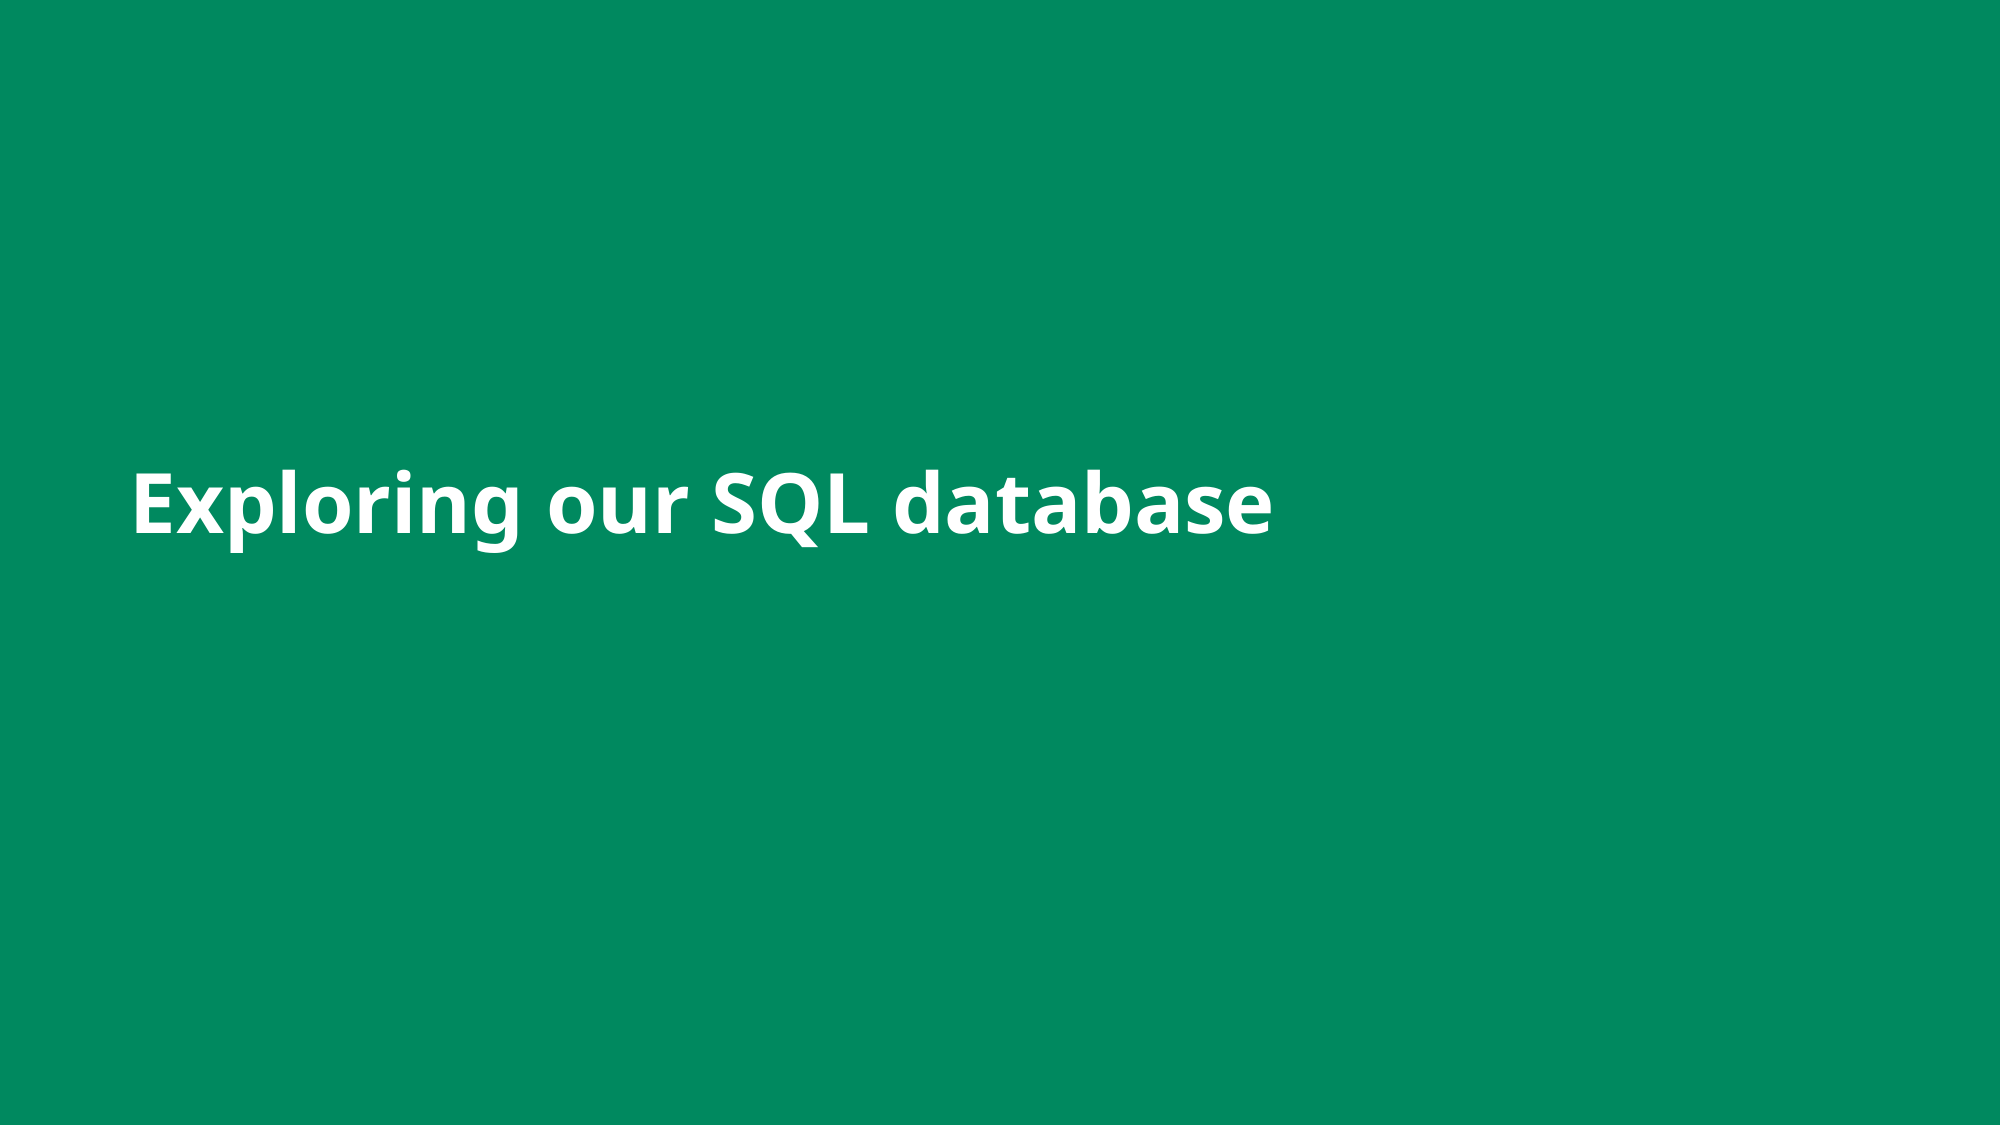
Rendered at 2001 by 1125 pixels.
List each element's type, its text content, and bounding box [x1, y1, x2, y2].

title Exploring our SQL database [129, 461, 1727, 664]
